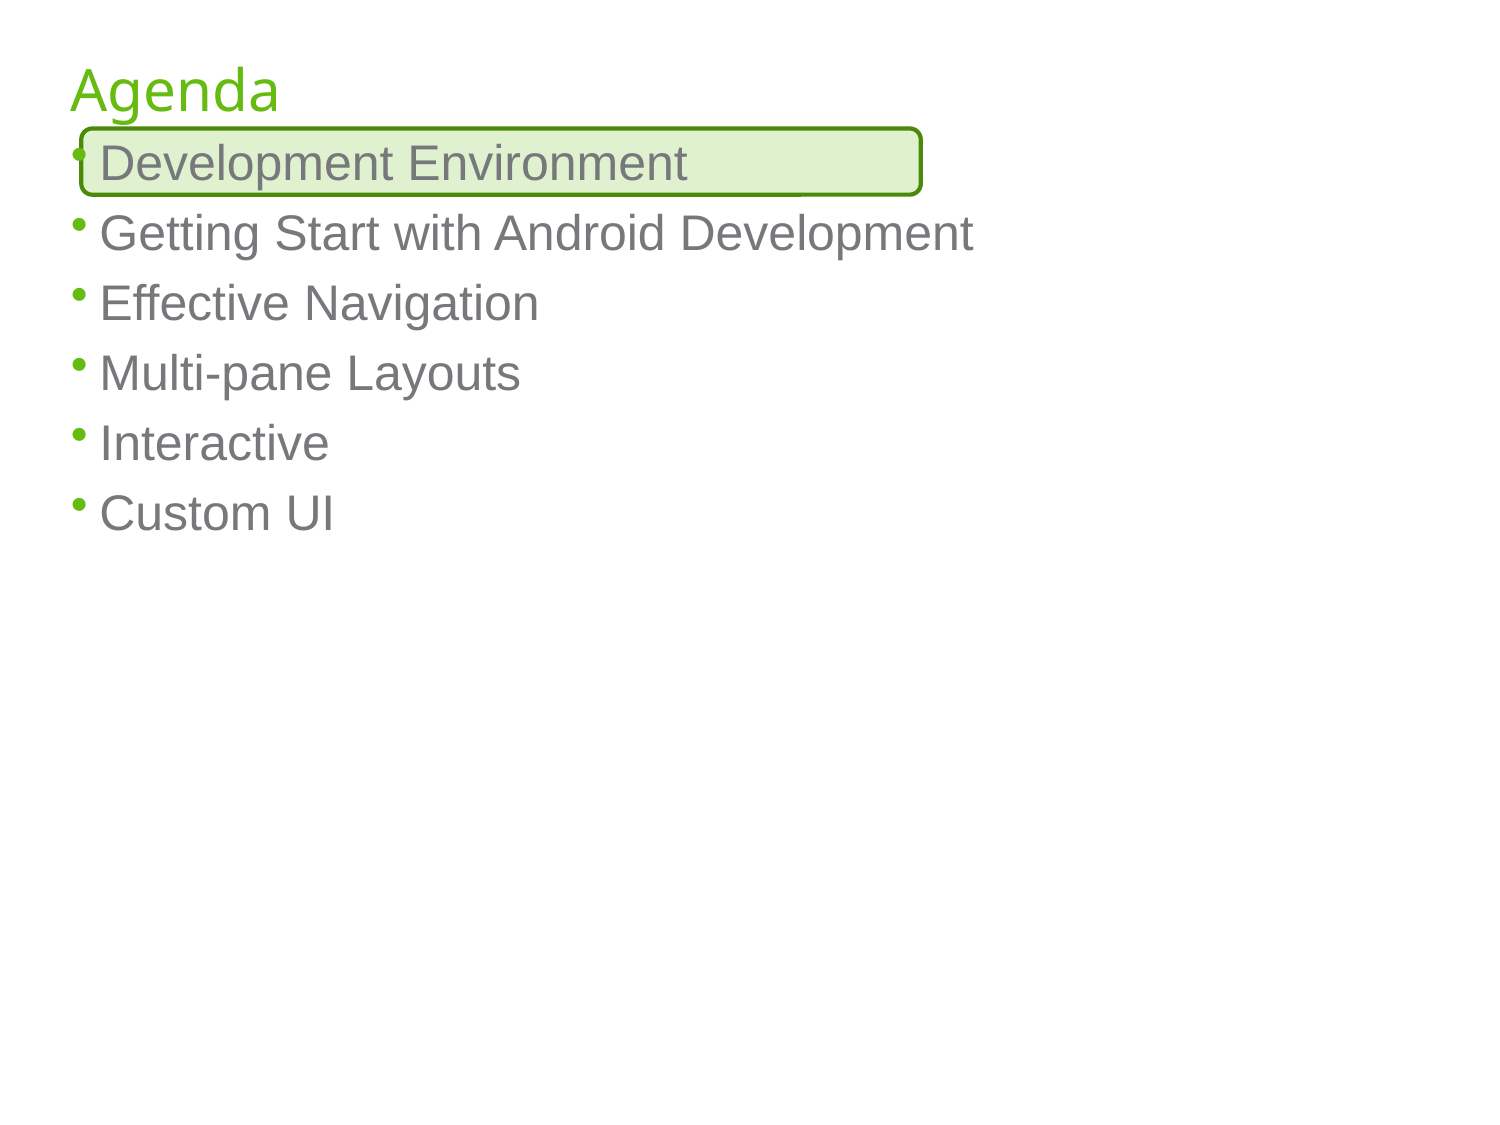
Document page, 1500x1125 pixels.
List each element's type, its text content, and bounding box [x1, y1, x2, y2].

title Agenda [70, 52, 1430, 130]
list Development Environment Getting Start with Android Development Effective Navigation Multi-pane Layouts Interactive Custom UI [70, 130, 1430, 1012]
